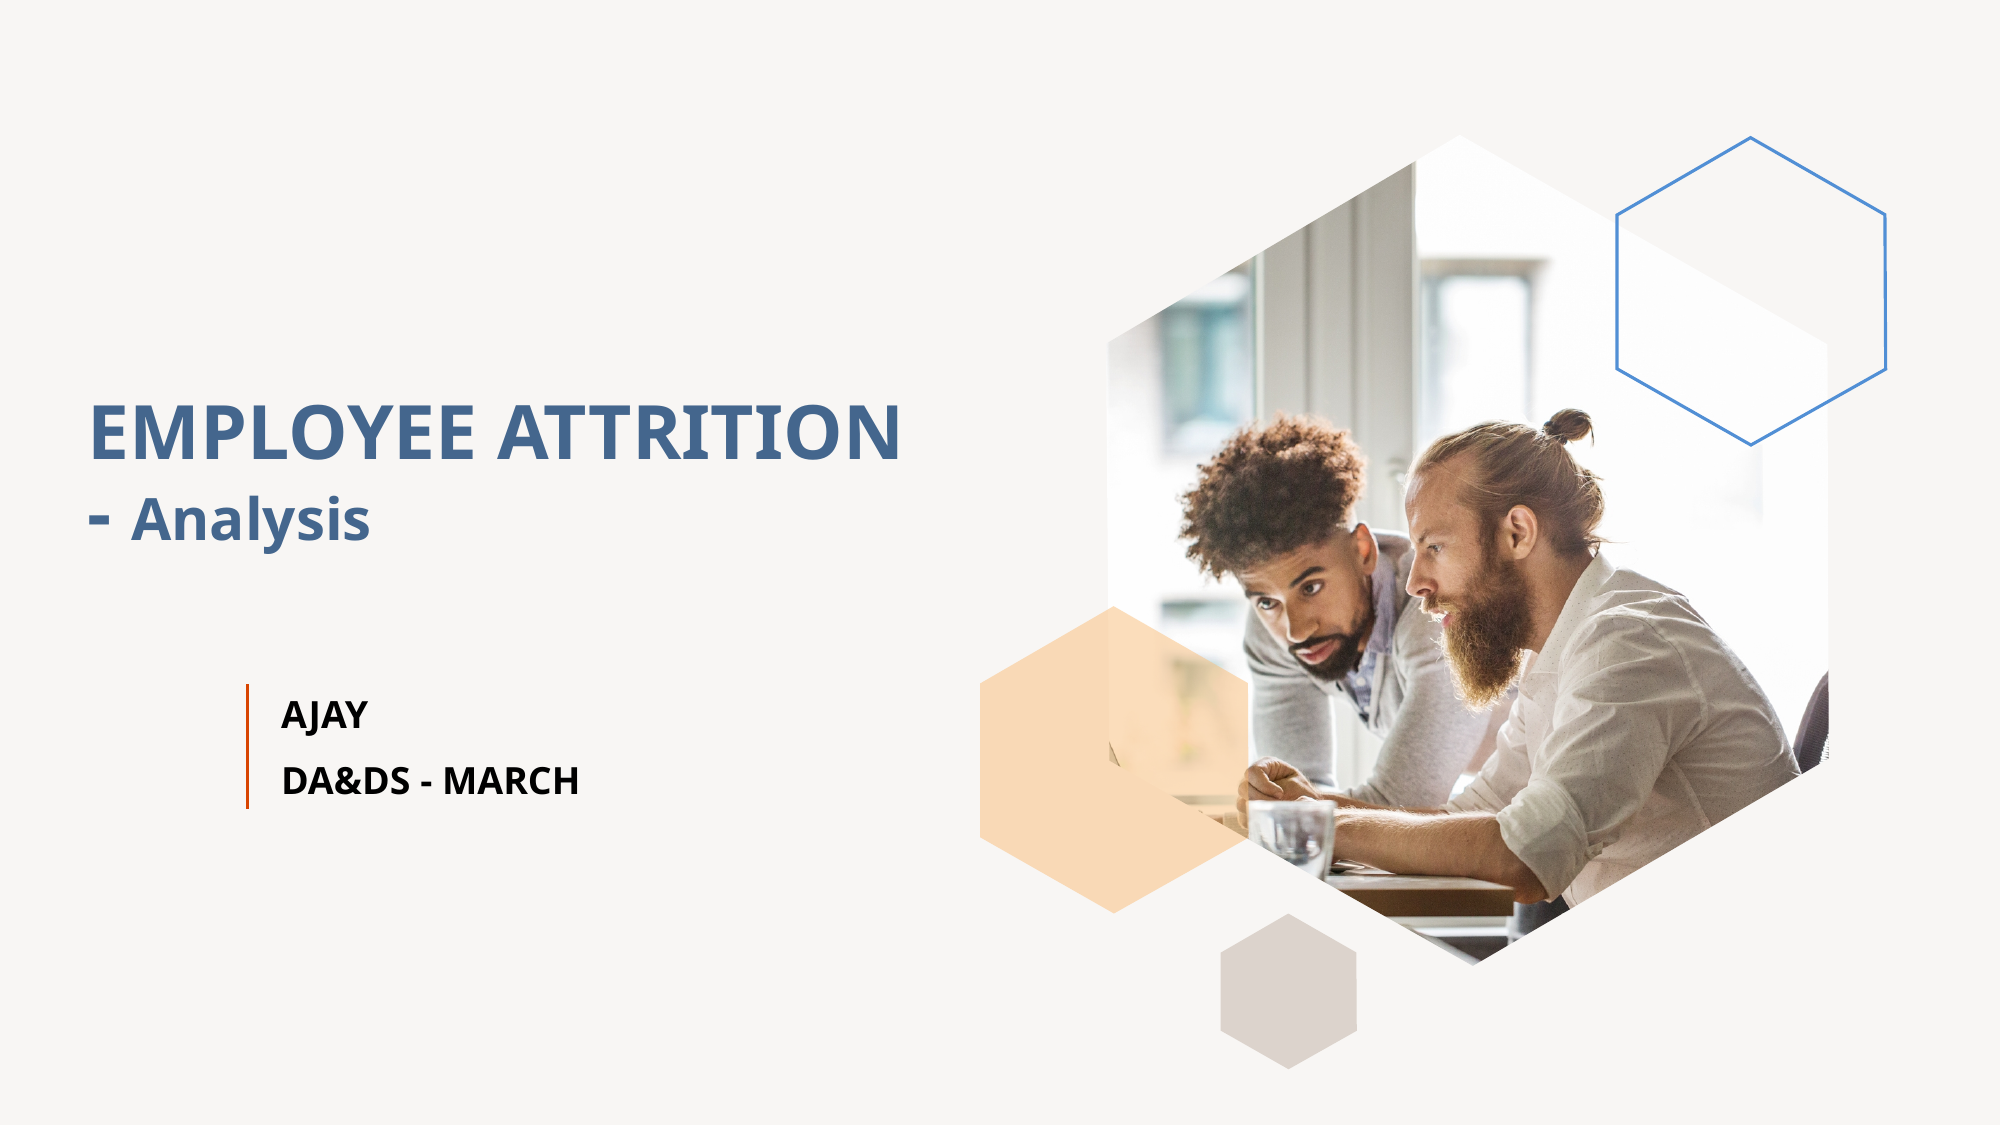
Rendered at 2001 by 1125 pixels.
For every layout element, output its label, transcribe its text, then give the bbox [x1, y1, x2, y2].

title EMPLOYEE ATTRITION - Analysis [72, 296, 1081, 656]
list AJAY DA&DS - MARCH [266, 683, 641, 809]
text_box [1829, 182, 1886, 402]
picture [1105, 134, 1829, 966]
text_box [980, 611, 1105, 909]
